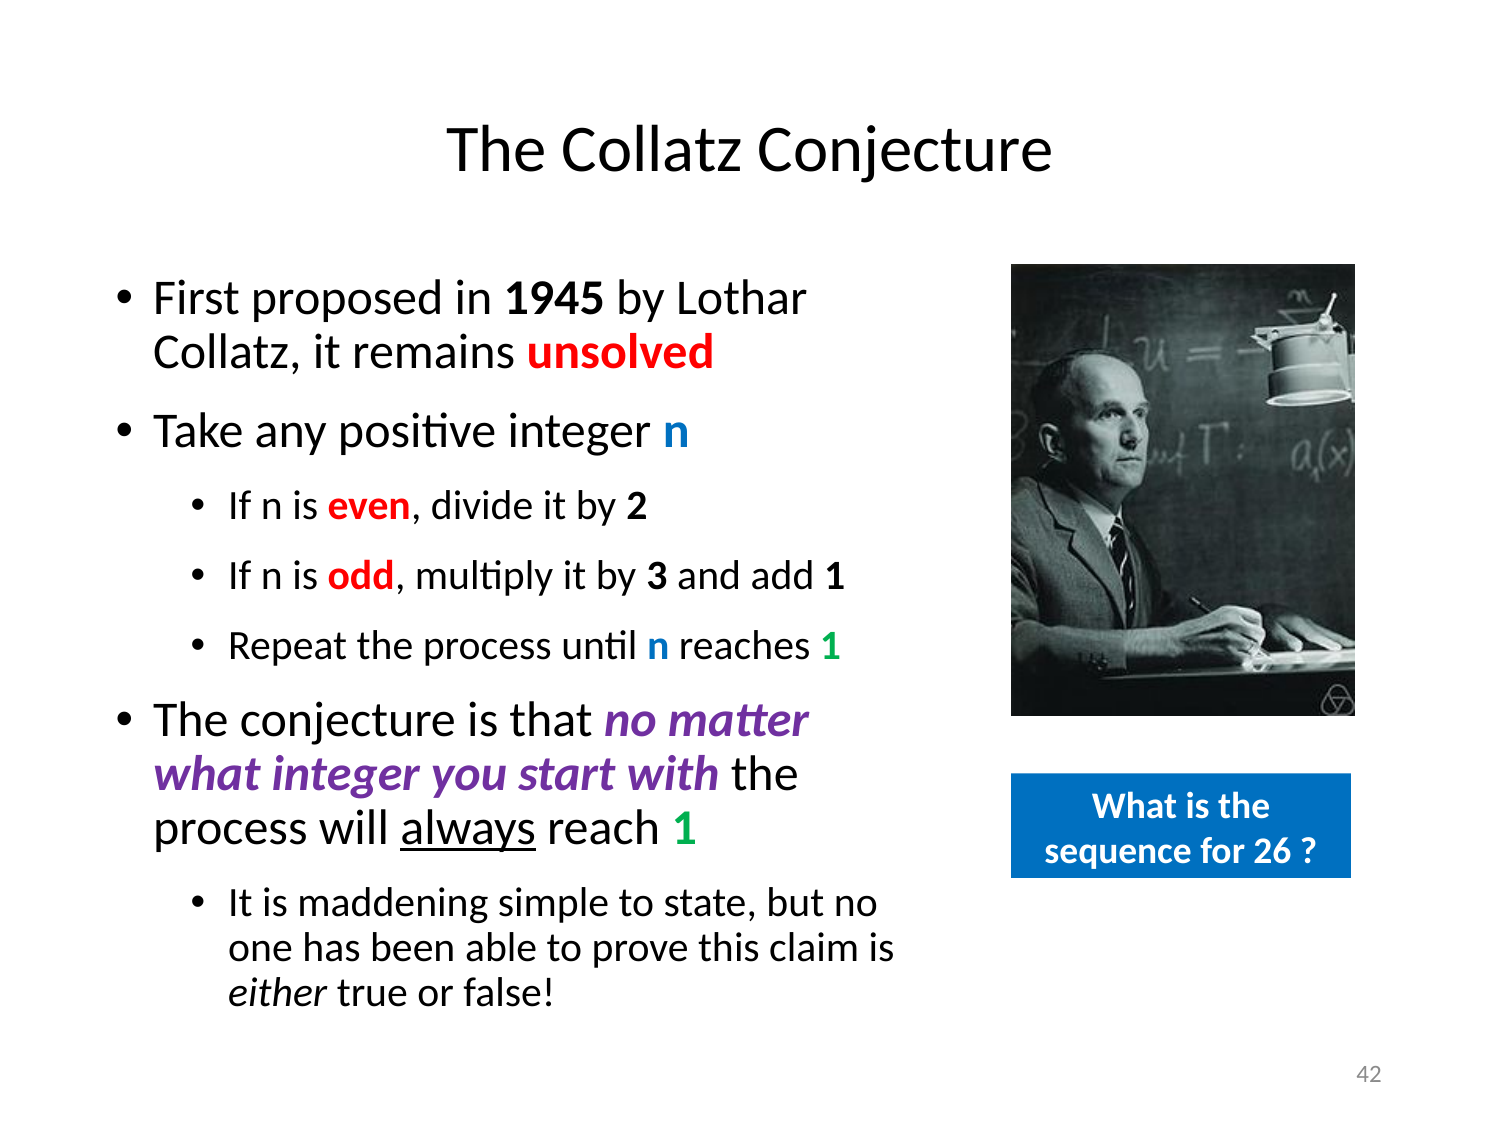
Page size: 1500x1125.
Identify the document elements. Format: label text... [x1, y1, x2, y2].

list First proposed in 1945 by Lothar Collatz, it remains unsolved Take any positive integer n If n is even, divide it by 2 If n is odd, multiply it by 3 and add 1 Repeat the process until n reaches 1 The conjecture is that no matter what integer you start with the process will always reach 1 It is maddening simple to state, but no one has been able to prove this claim is either true or false! [100, 264, 911, 1059]
text_box What is the sequence for 26 ? [1011, 773, 1351, 878]
slide_number 42 [1059, 1042, 1397, 1103]
picture [1011, 264, 1355, 716]
title The Collatz Conjecture [103, 59, 1397, 241]
